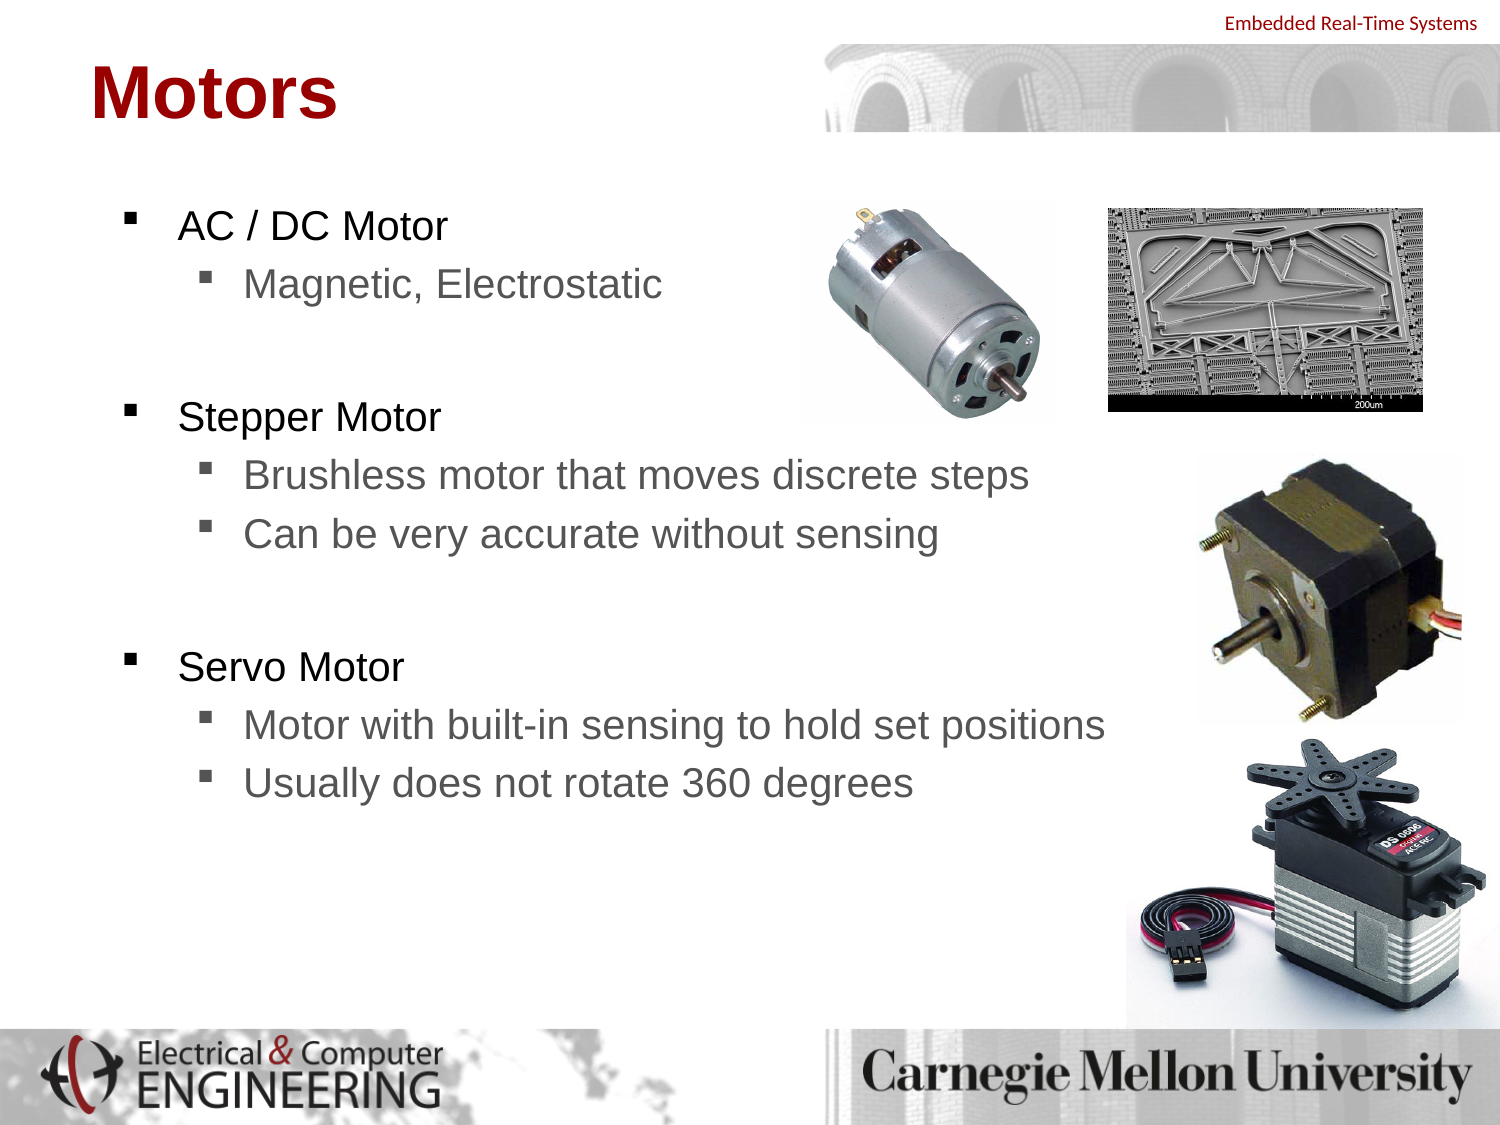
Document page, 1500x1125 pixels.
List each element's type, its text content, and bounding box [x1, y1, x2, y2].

picture [1195, 453, 1463, 725]
list AC / DC Motor Magnetic, Electrostatic Stepper Motor Brushless motor that moves discrete steps Can be very accurate without sensing Servo Motor Motor with built-in sensing to hold set positions Usually does not rotate 360 degrees [106, 191, 1457, 1039]
picture [664, 43, 1500, 133]
picture [1108, 207, 1423, 412]
picture [800, 195, 1060, 429]
picture [0, 730, 1500, 1125]
title Motors [75, 45, 1425, 133]
